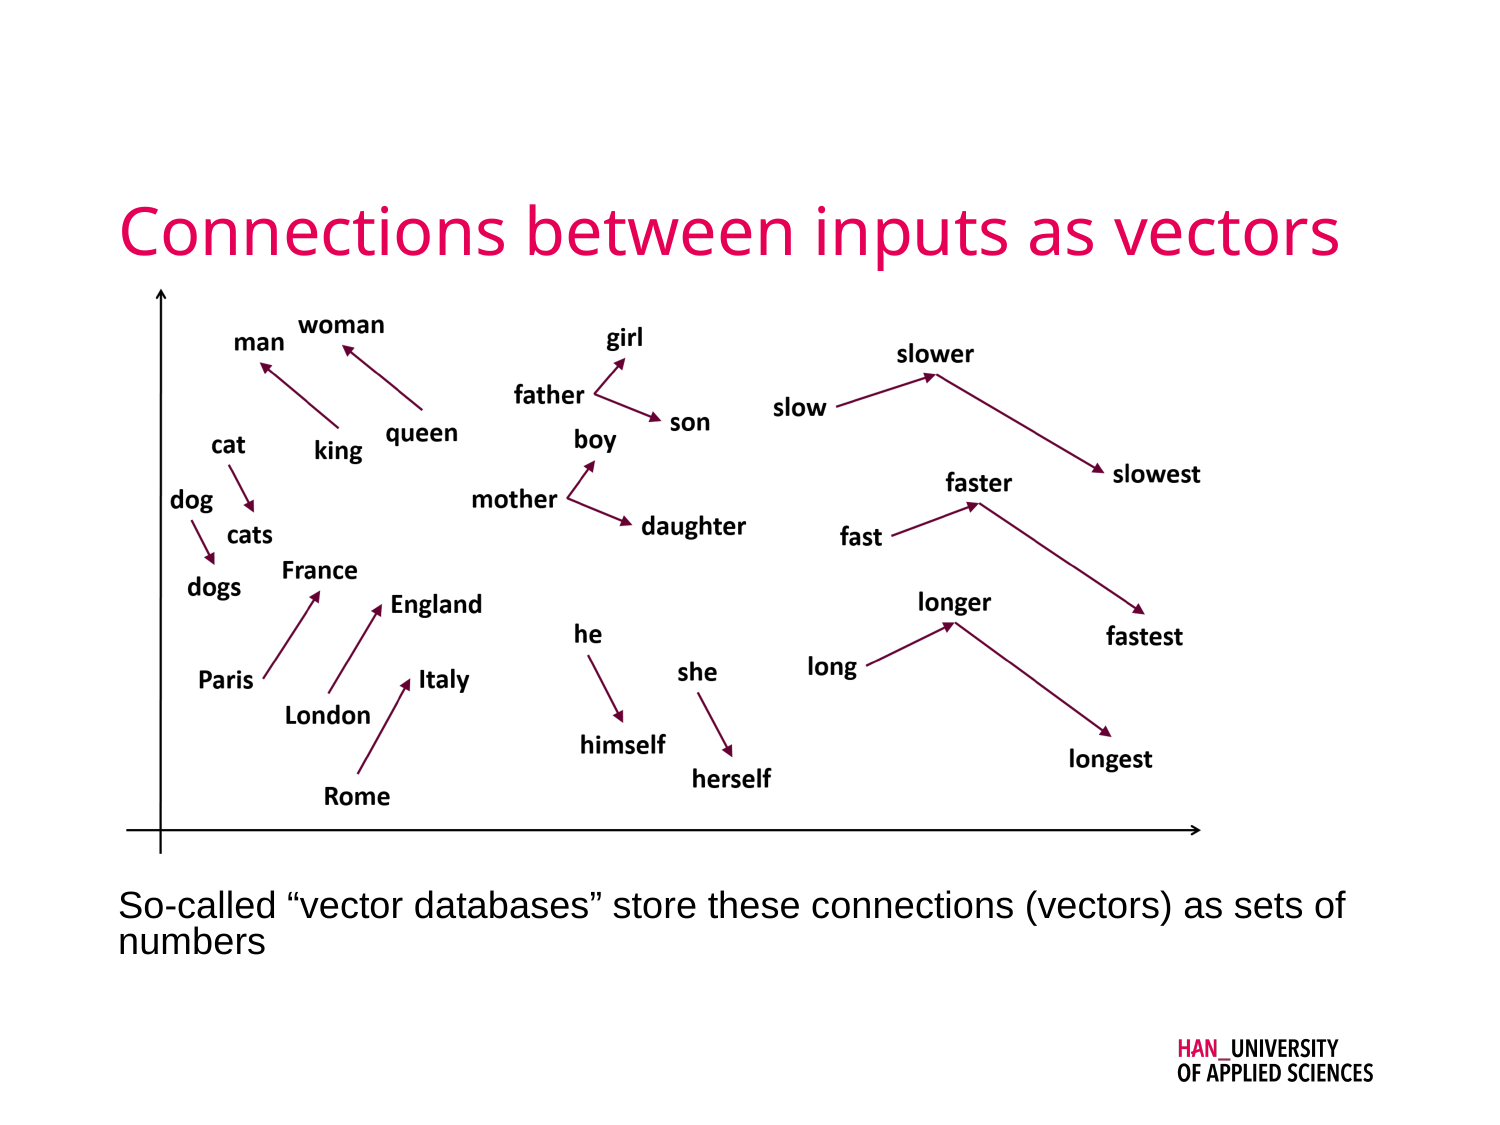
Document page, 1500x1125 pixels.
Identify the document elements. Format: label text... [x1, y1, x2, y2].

title Connections between inputs as vectors [103, 59, 1397, 278]
list So-called “vector databases” store these connections (vectors) as sets of numbers [103, 315, 1397, 977]
picture [126, 278, 1218, 854]
picture [1172, 1021, 1396, 1119]
